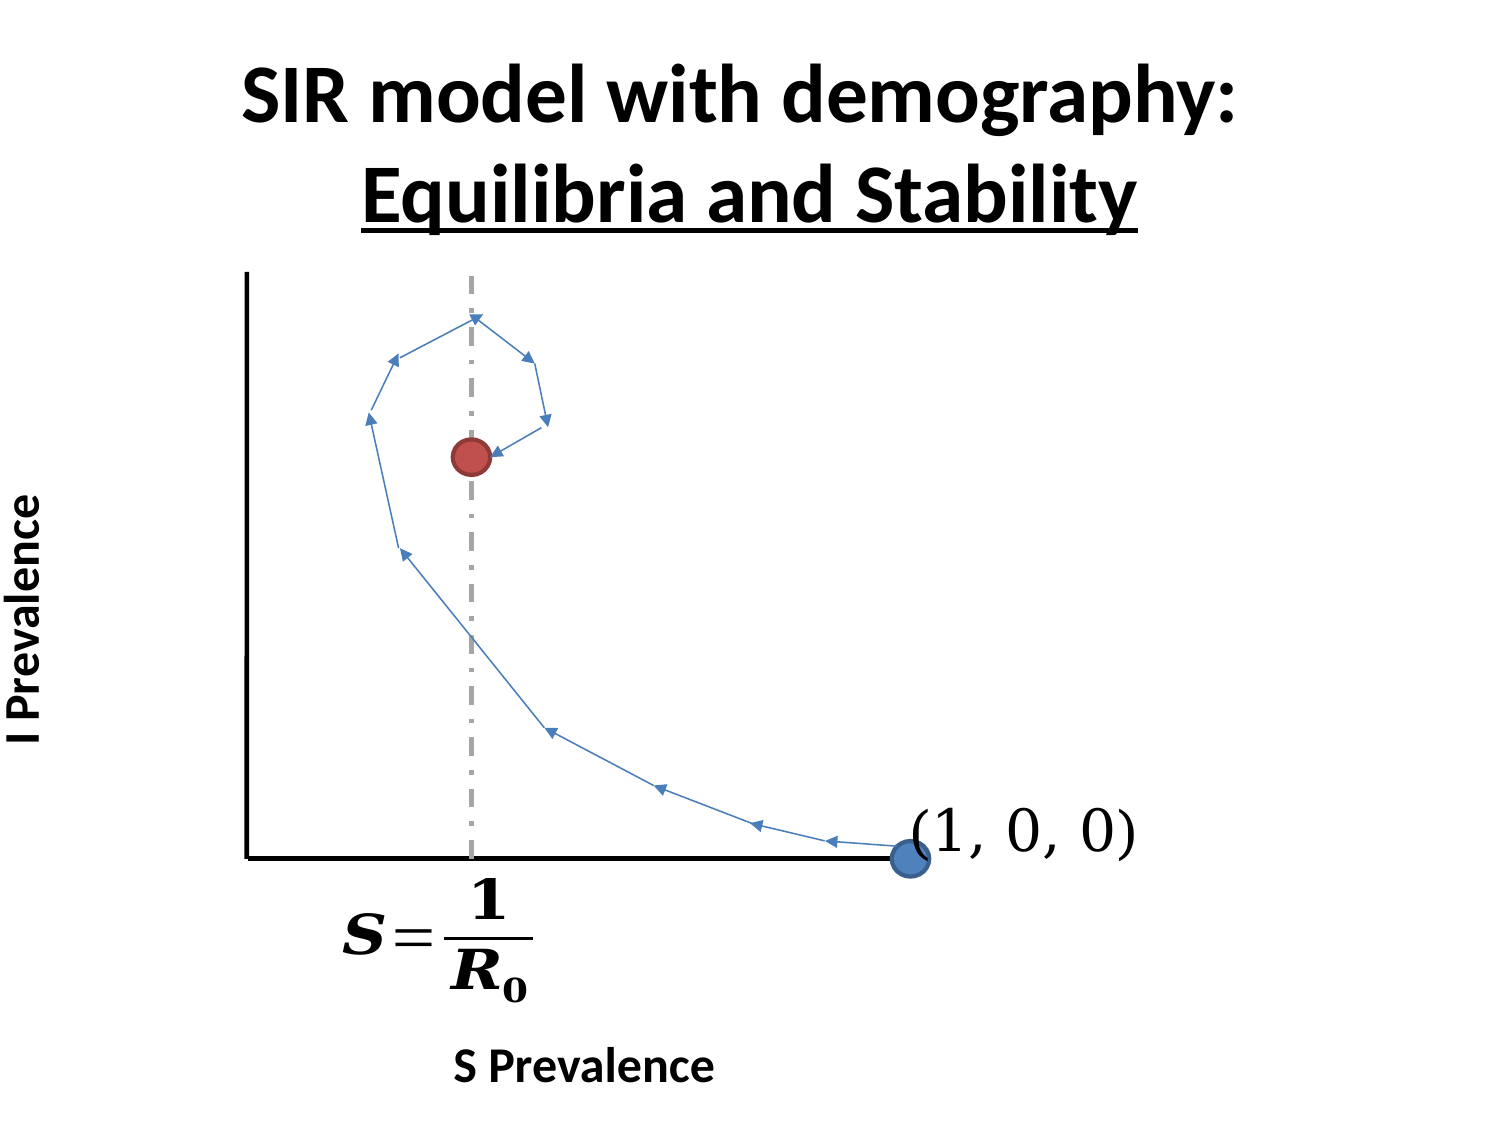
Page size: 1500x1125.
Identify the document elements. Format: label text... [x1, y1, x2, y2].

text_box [399, 313, 484, 358]
text_box S Prevalence [438, 1024, 731, 1100]
title SIR model with demography: Equilibria and Stability [75, 45, 1425, 233]
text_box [749, 822, 825, 842]
text_box (1, 0, 0) [891, 785, 1156, 871]
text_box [544, 727, 654, 786]
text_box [371, 353, 399, 411]
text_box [534, 363, 549, 428]
text_box [476, 437, 491, 477]
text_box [473, 316, 535, 364]
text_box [399, 547, 545, 728]
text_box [368, 416, 399, 549]
text_box I Prevalence [0, 479, 57, 761]
text_box [894, 871, 927, 879]
text_box [450, 437, 467, 477]
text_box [828, 840, 898, 847]
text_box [653, 785, 753, 824]
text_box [489, 427, 542, 458]
